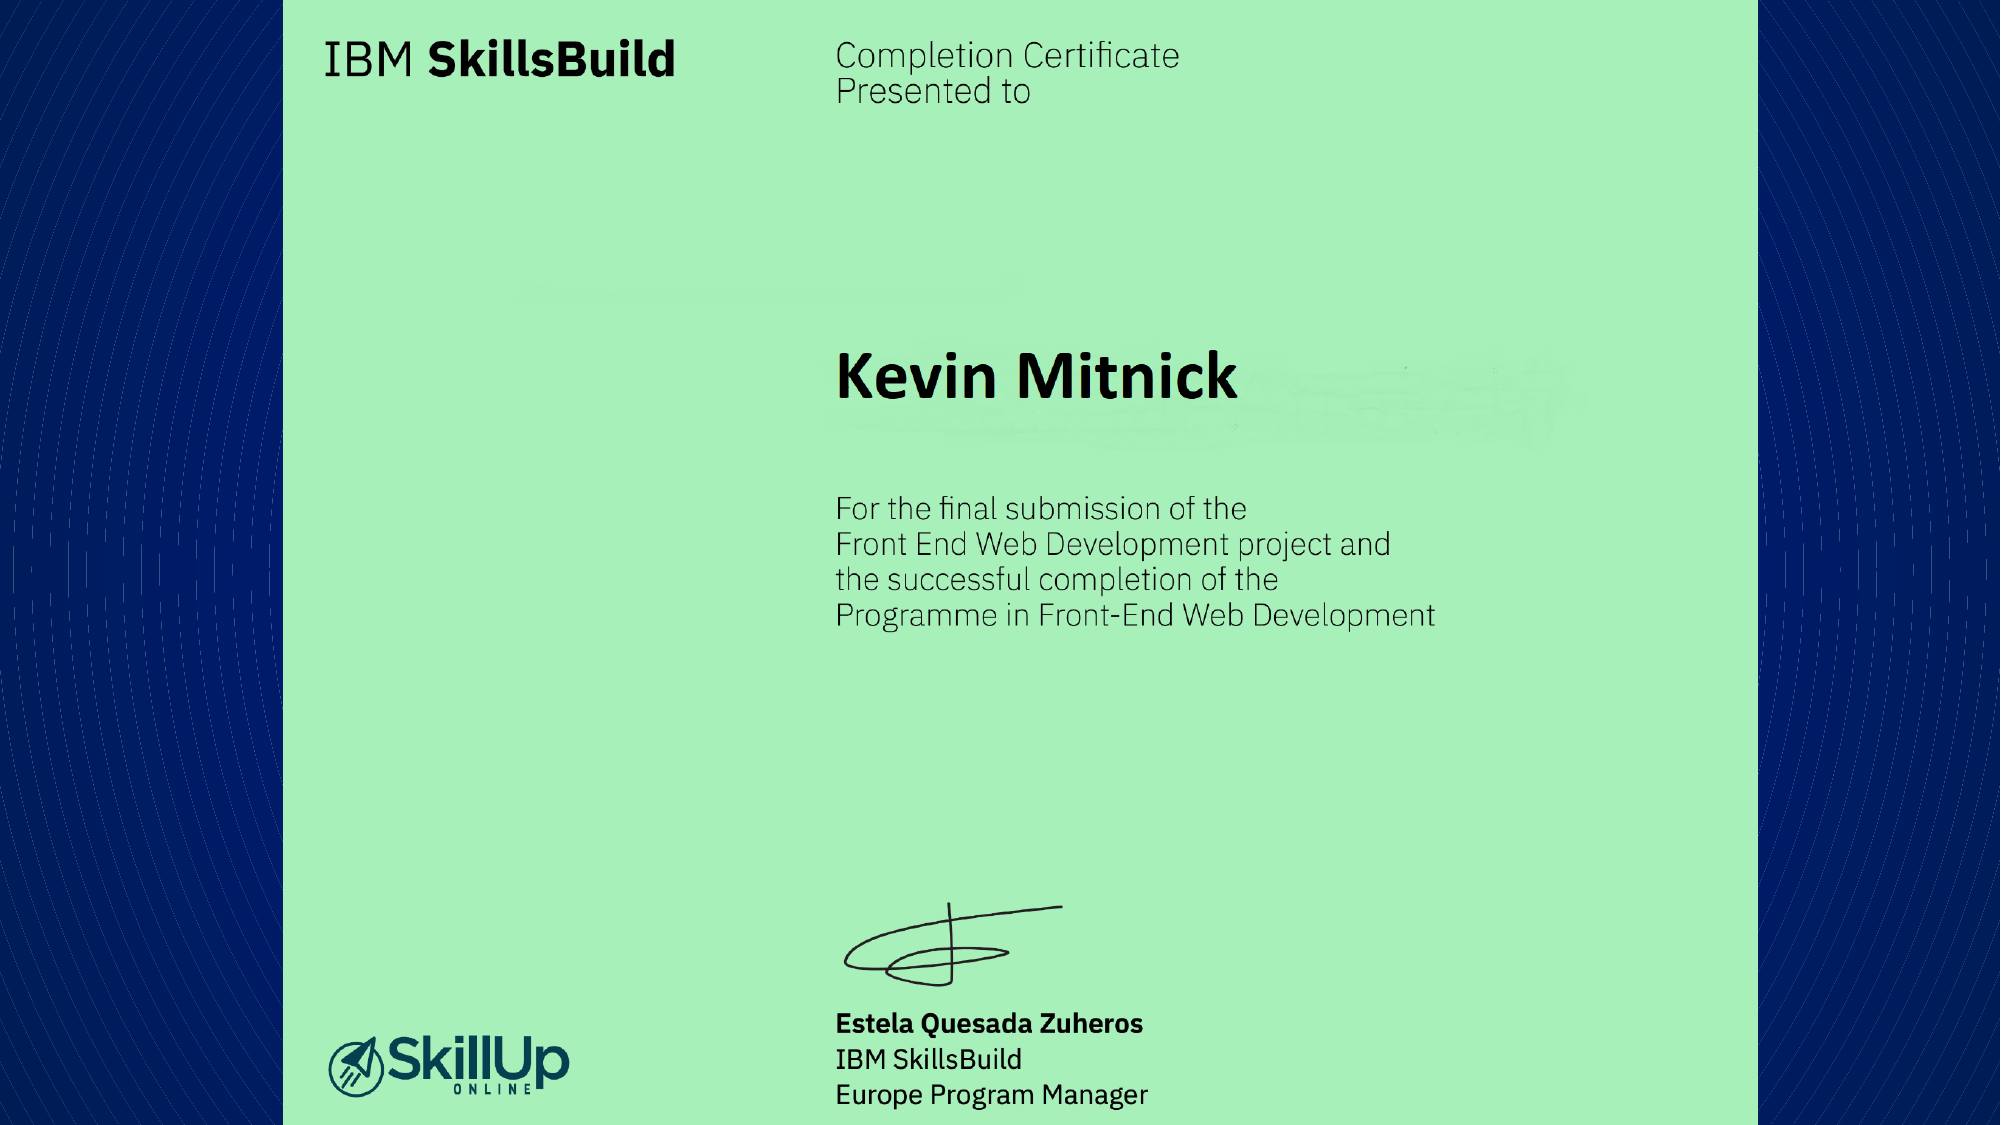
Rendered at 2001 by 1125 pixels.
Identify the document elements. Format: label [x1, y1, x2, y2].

picture [283, 0, 1758, 1125]
text_box [1758, 0, 2000, 1125]
text_box [0, 0, 283, 1125]
